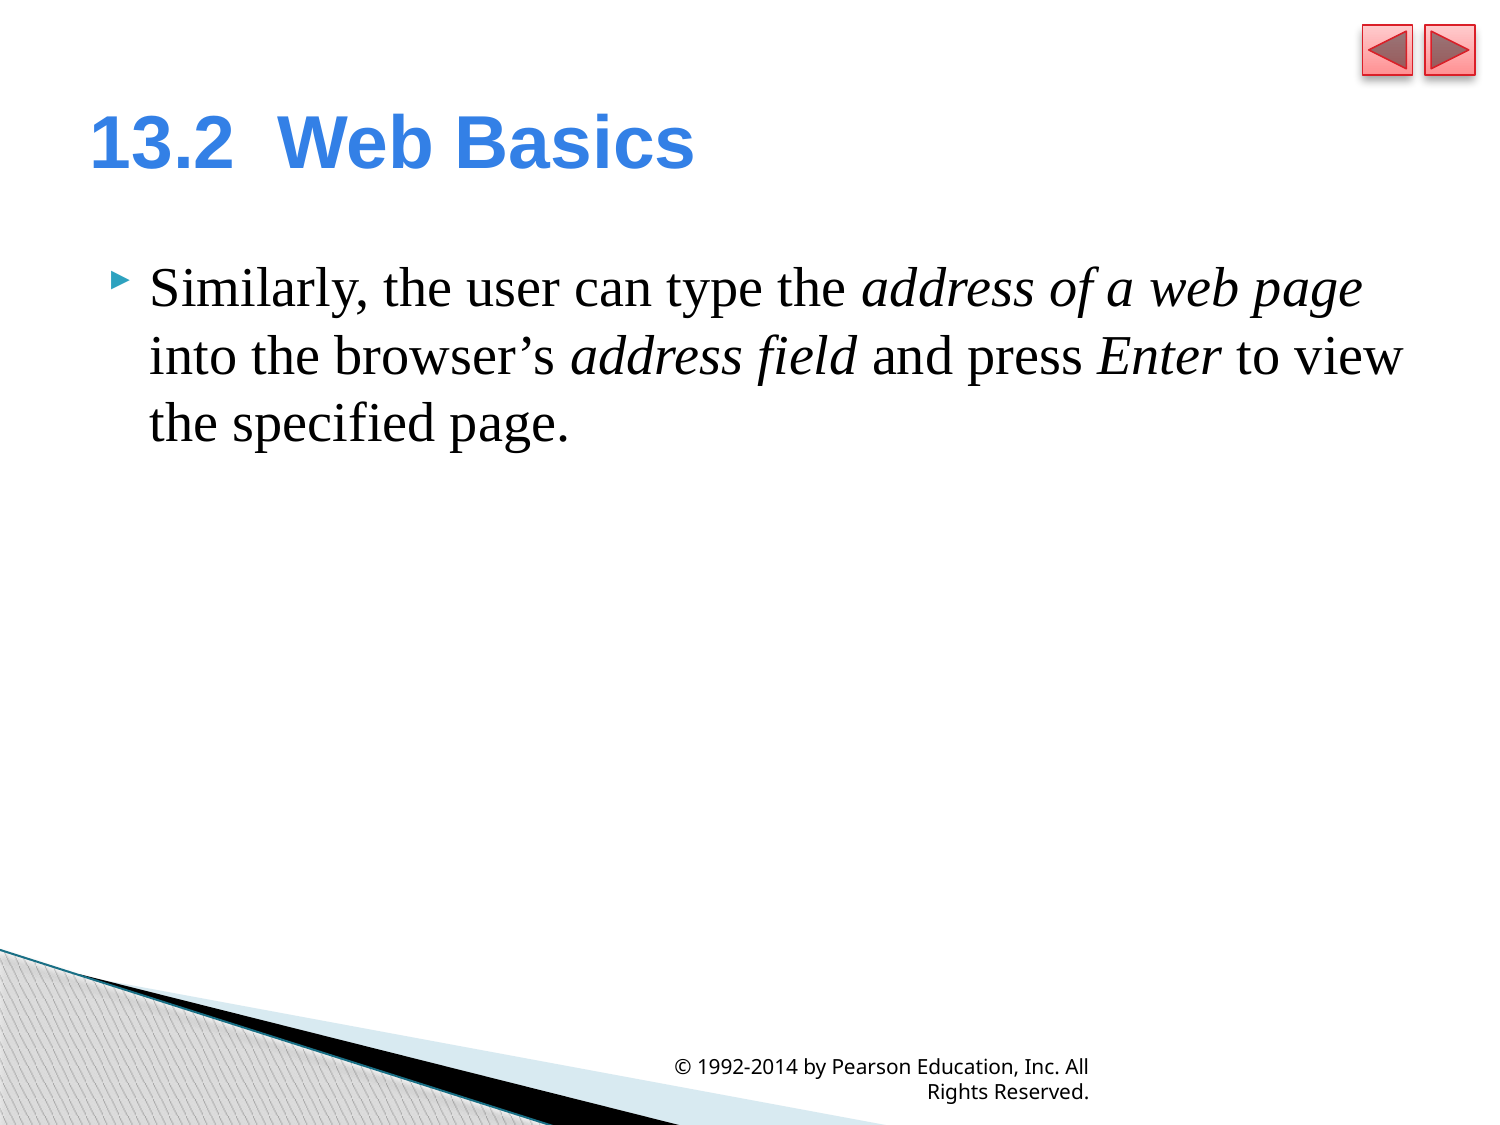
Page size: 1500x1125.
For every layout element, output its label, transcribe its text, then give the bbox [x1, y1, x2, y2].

list Similarly, the user can type the address of a web page into the browser’s address field and press Enter to view the specified page. [75, 242, 1425, 986]
footer © 1992-2014 by Pearson Education, Inc. All Rights Reserved. [650, 1051, 1105, 1112]
title 13.2 Web Basics [75, 45, 1425, 233]
